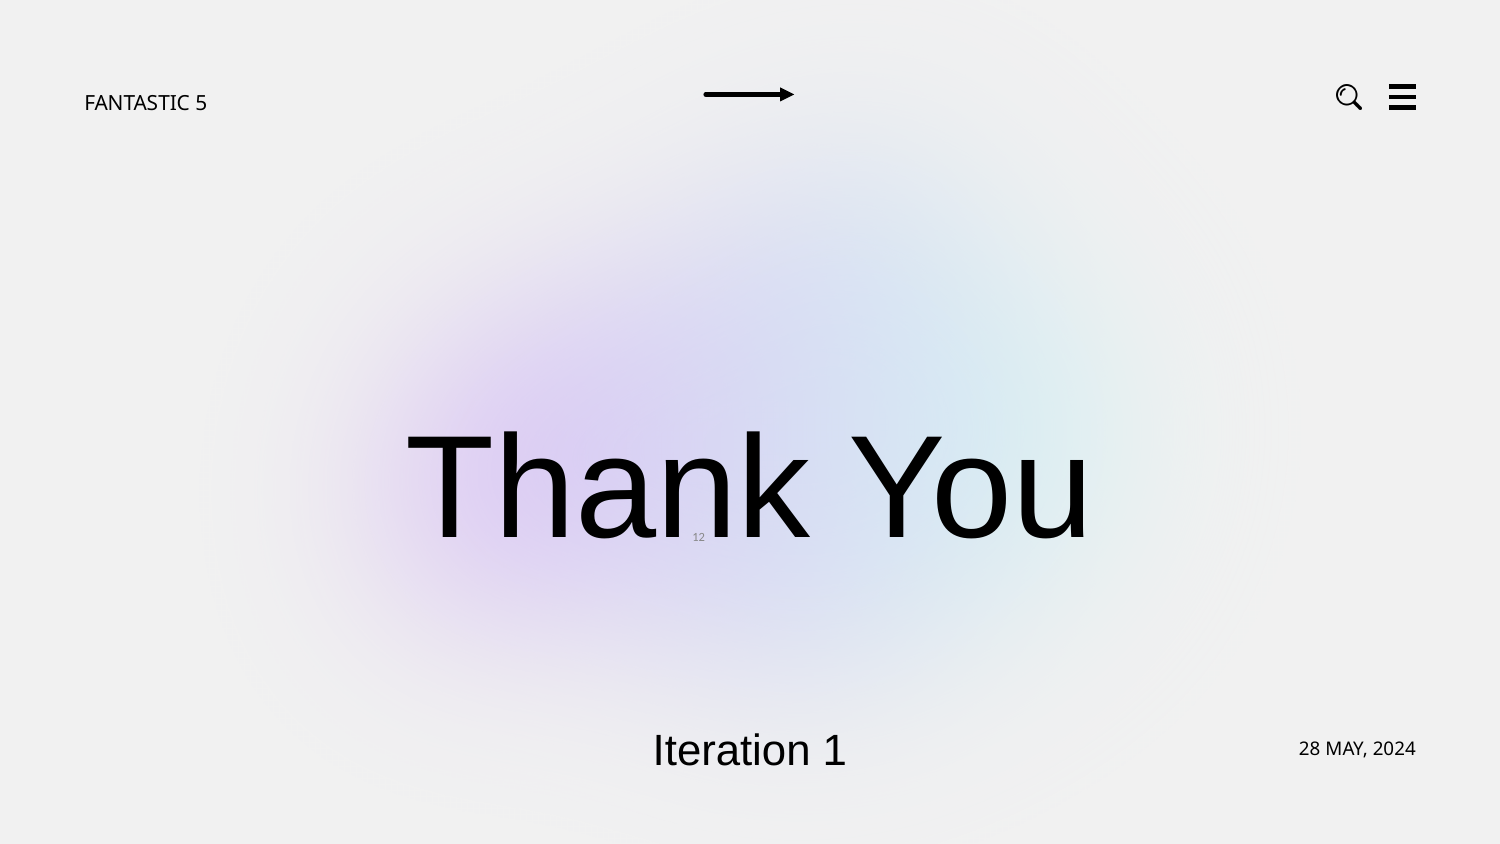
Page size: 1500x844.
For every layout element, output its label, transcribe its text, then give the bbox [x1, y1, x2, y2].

text_box Thank You [292, 321, 1208, 567]
text_box [1336, 84, 1362, 110]
text_box 28 MAY, 2024 [1028, 727, 1416, 760]
text_box [174, 0, 1326, 844]
text_box Iteration 1 [611, 700, 889, 774]
slide_number ‹#› [537, 521, 713, 552]
text_box FANTASTIC 5 [84, 79, 378, 115]
